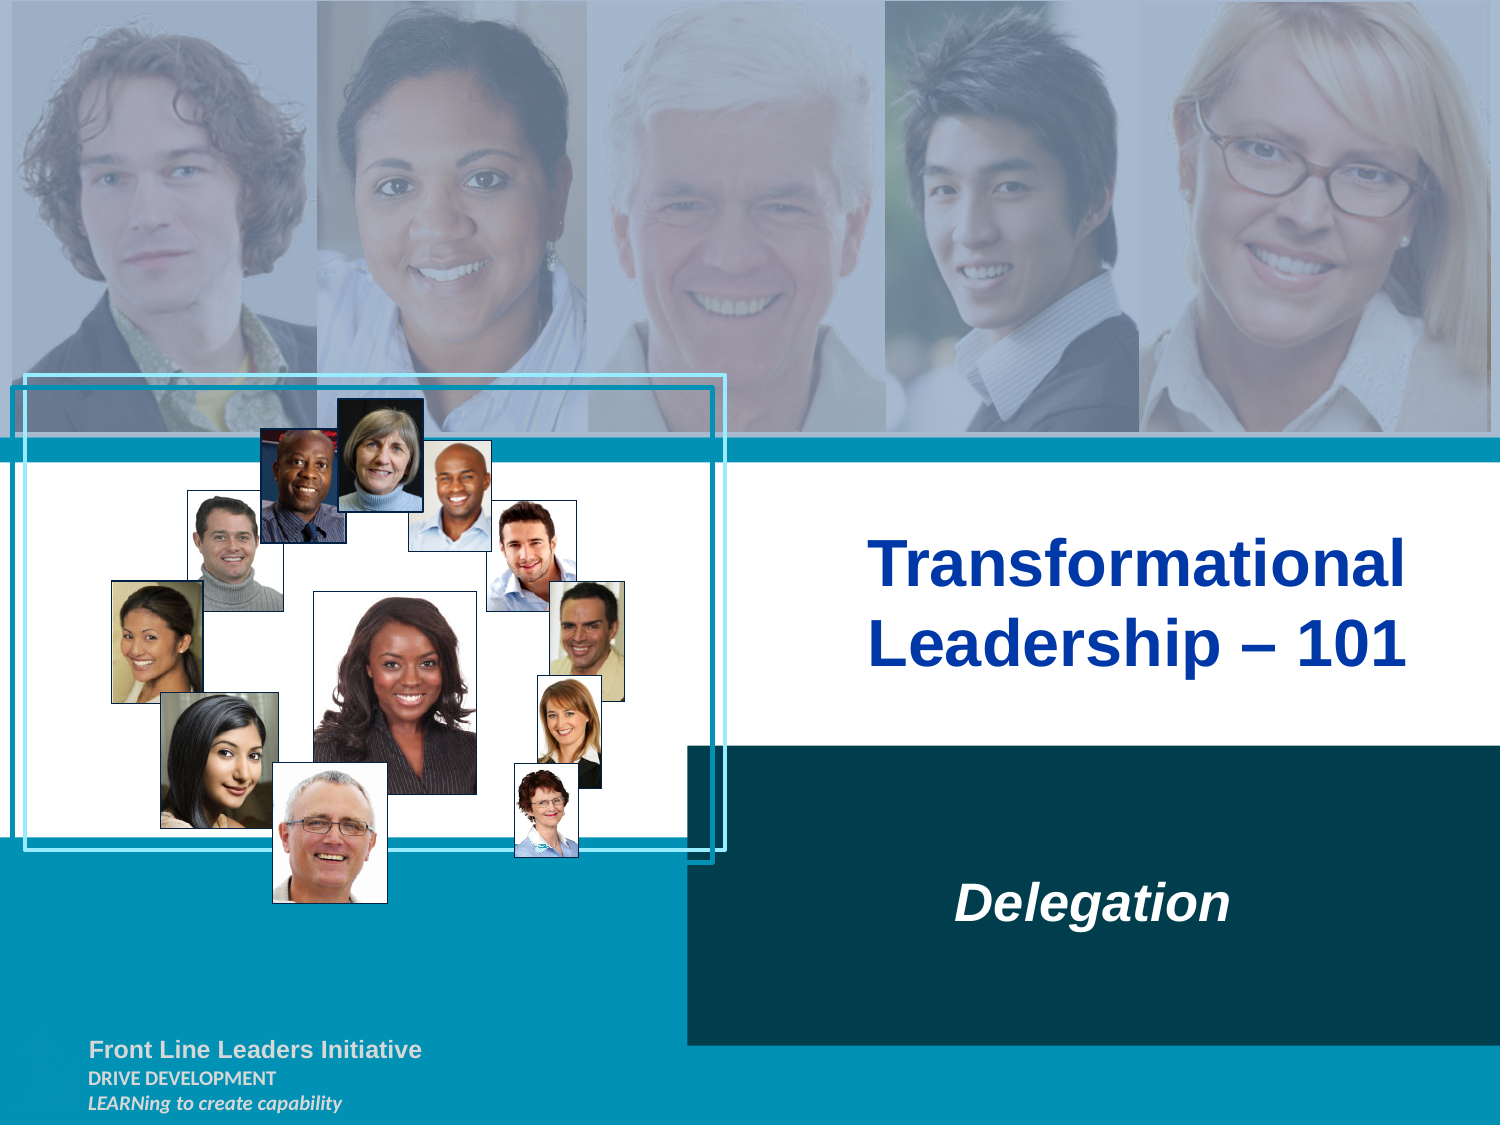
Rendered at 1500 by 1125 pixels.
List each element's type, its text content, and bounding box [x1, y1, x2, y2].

picture [550, 582, 624, 701]
picture [188, 491, 283, 611]
picture [339, 400, 422, 511]
title Transformational Leadership – 101 [774, 462, 1500, 738]
picture [314, 592, 476, 794]
picture [515, 764, 578, 857]
picture [262, 430, 345, 542]
picture [538, 676, 601, 788]
picture [487, 501, 576, 611]
picture [273, 763, 387, 903]
picture [409, 441, 491, 551]
subtitle Delegation [687, 750, 1500, 1050]
picture [161, 693, 278, 828]
